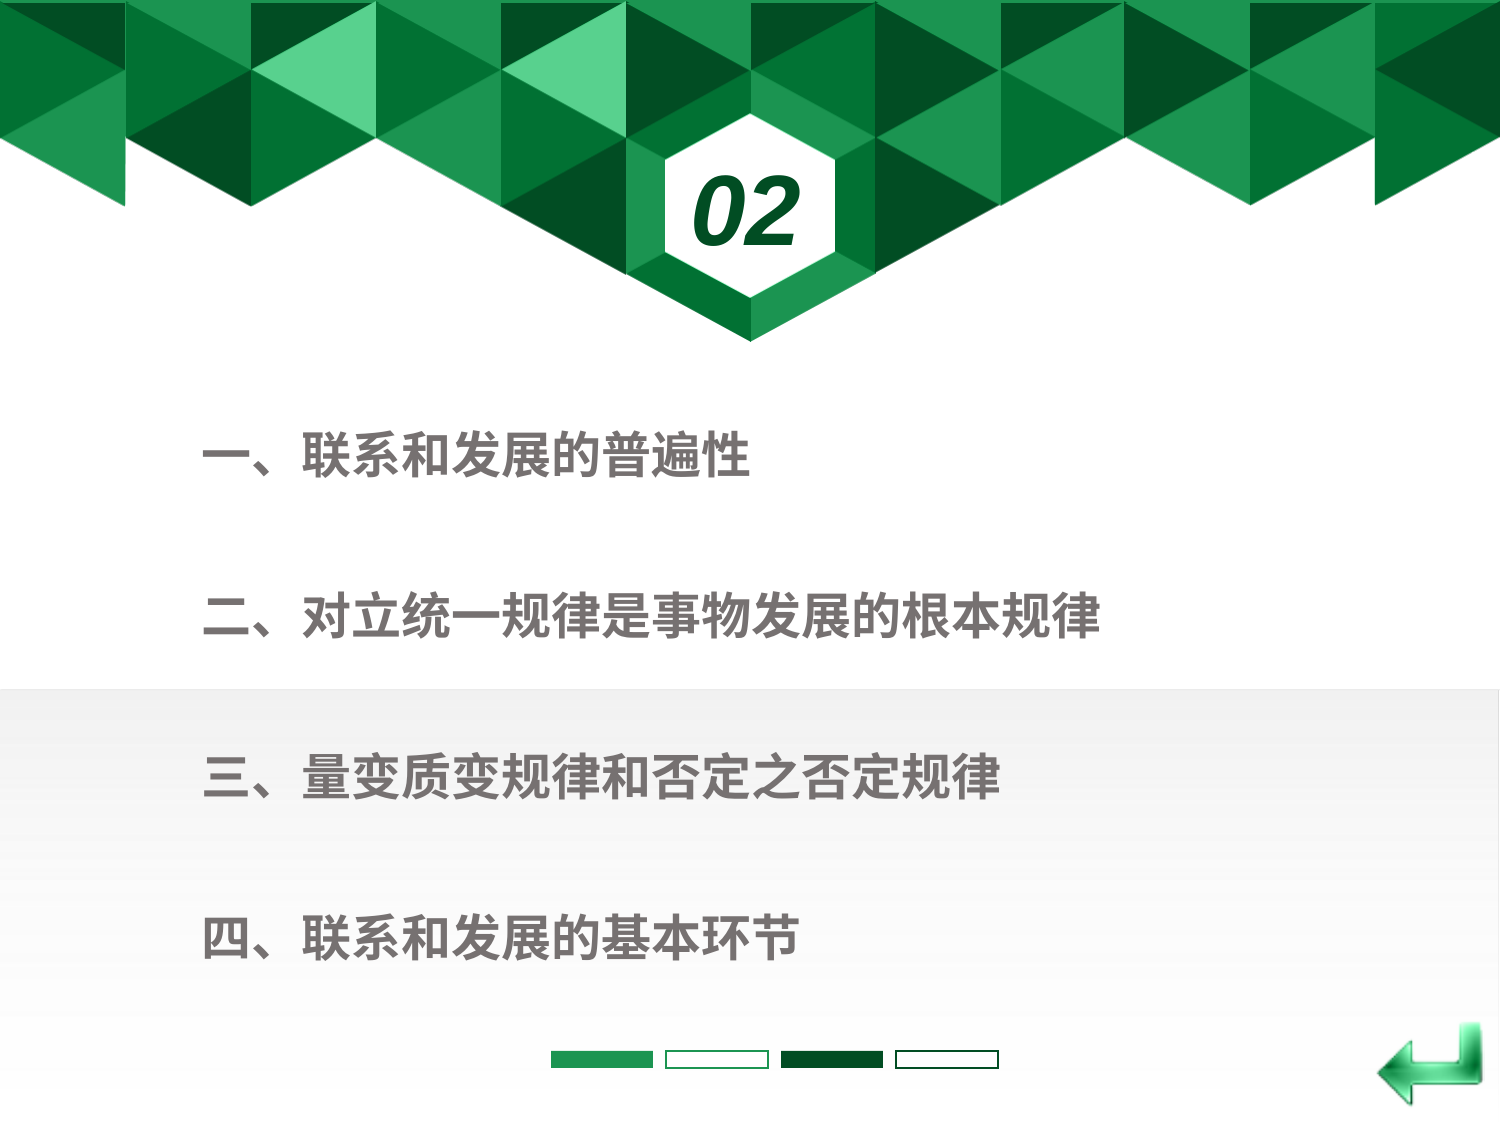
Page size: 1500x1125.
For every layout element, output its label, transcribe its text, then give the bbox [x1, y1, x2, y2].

picture [0, 689, 1500, 1125]
text_box 一、联系和发展的普遍性 [186, 416, 1356, 491]
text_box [0, 0, 1500, 342]
text_box 二、对立统一规律是事物发展的根本规律 [186, 577, 1356, 652]
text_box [551, 1050, 999, 1068]
